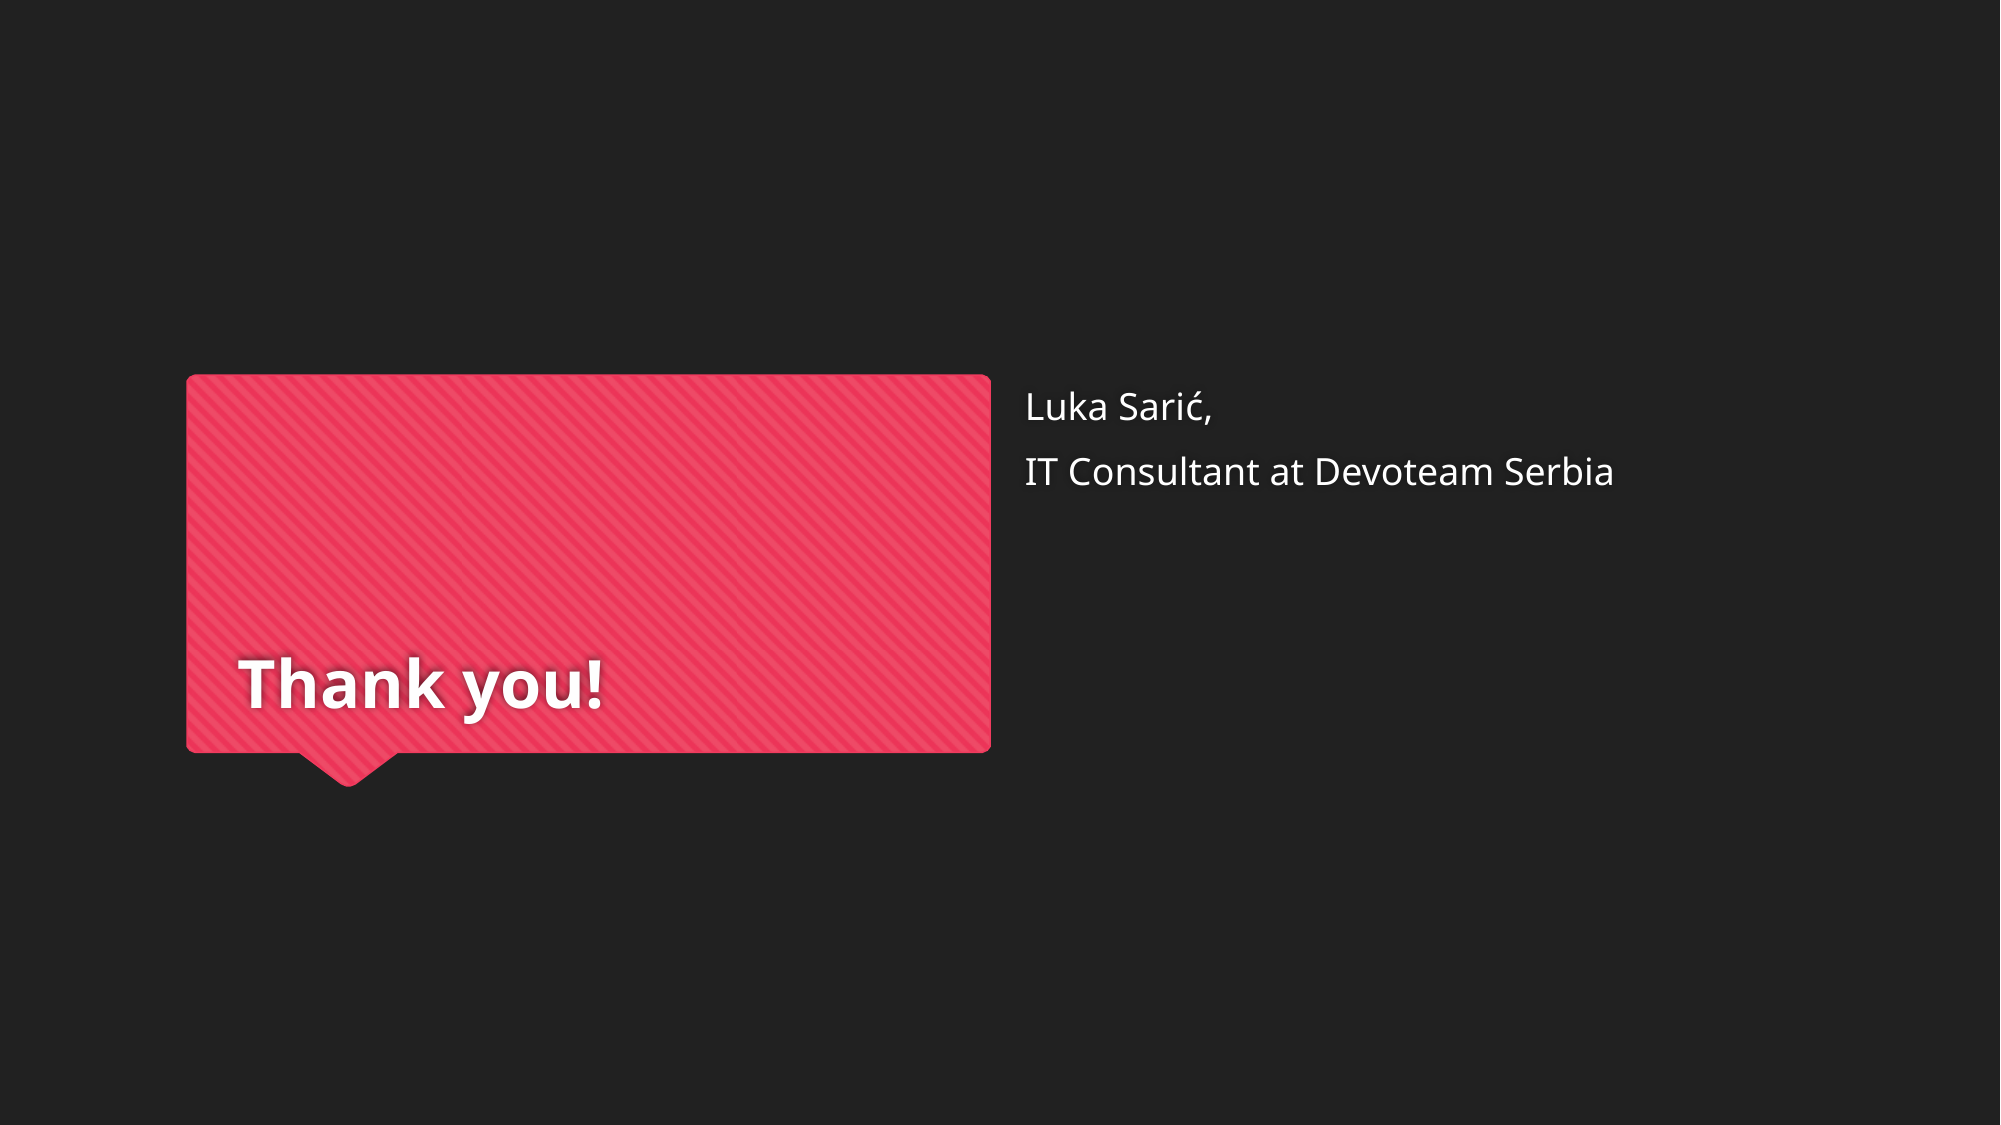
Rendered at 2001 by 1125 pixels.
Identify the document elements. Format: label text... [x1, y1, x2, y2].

title Thank you! [222, 399, 942, 729]
list Luka Sarić, IT Consultant at Devoteam Serbia [1009, 375, 1811, 752]
